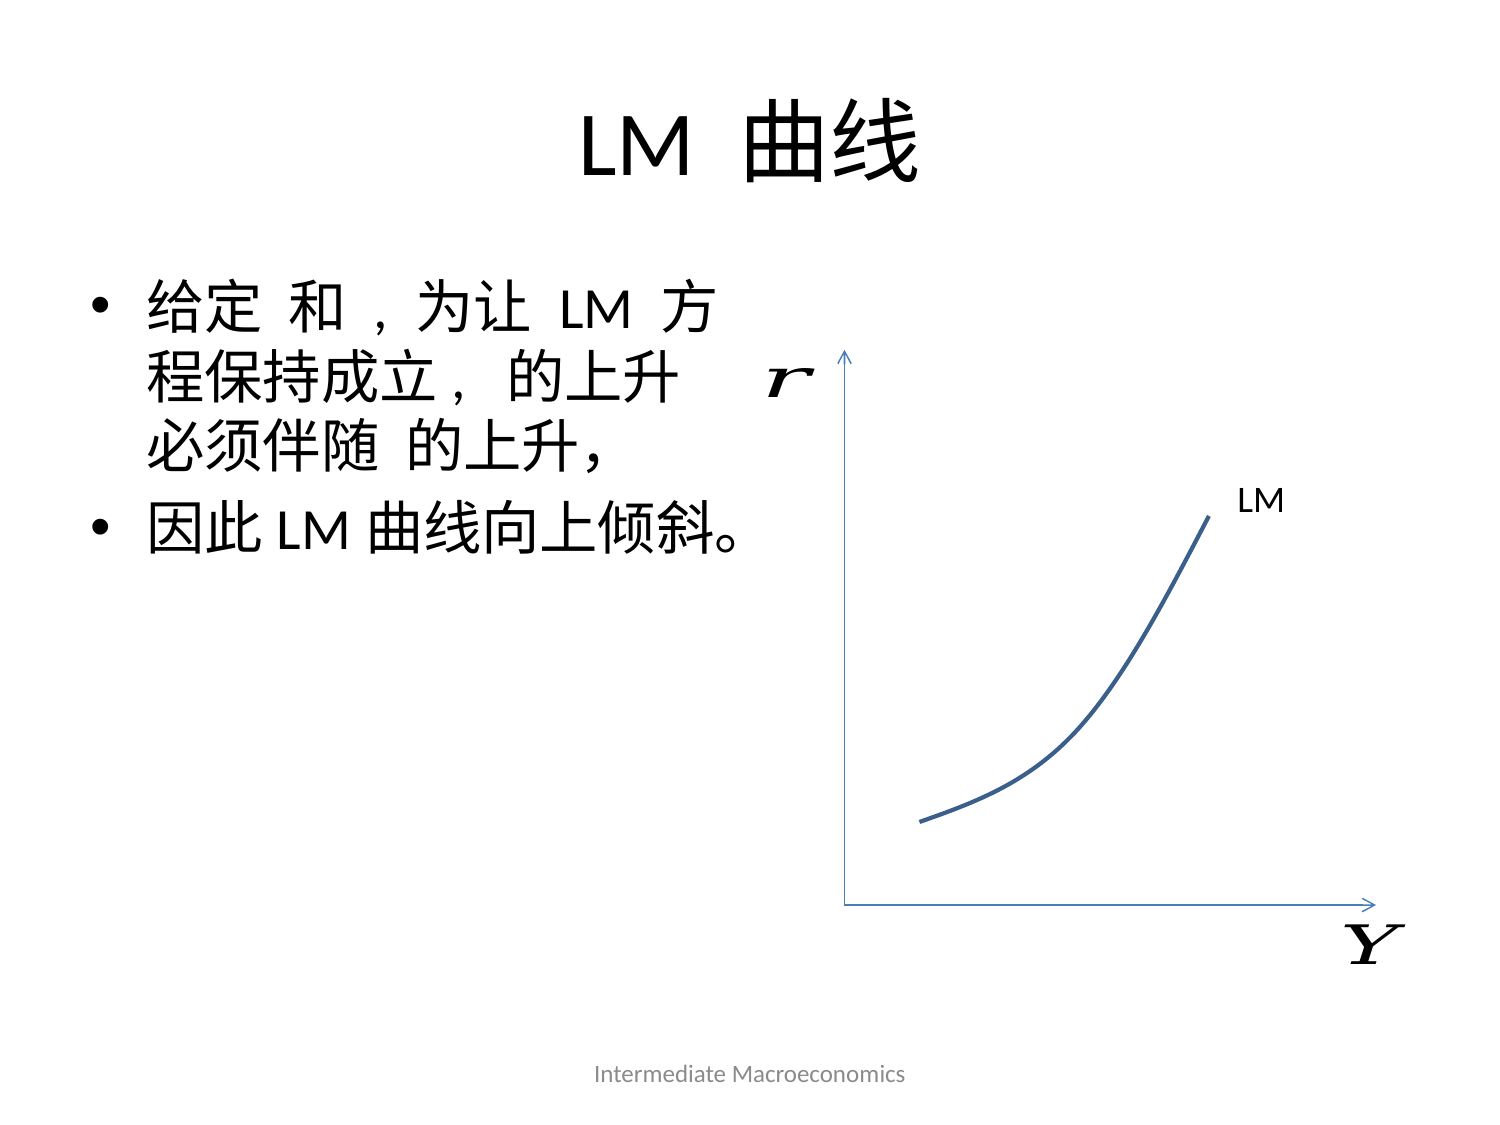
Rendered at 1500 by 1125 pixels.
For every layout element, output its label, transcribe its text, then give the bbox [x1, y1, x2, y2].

title LM 曲线 [75, 45, 1425, 233]
text_box LM [1222, 467, 1365, 528]
footer Intermediate Macroeconomics [512, 1042, 988, 1103]
text_box [918, 514, 1211, 824]
